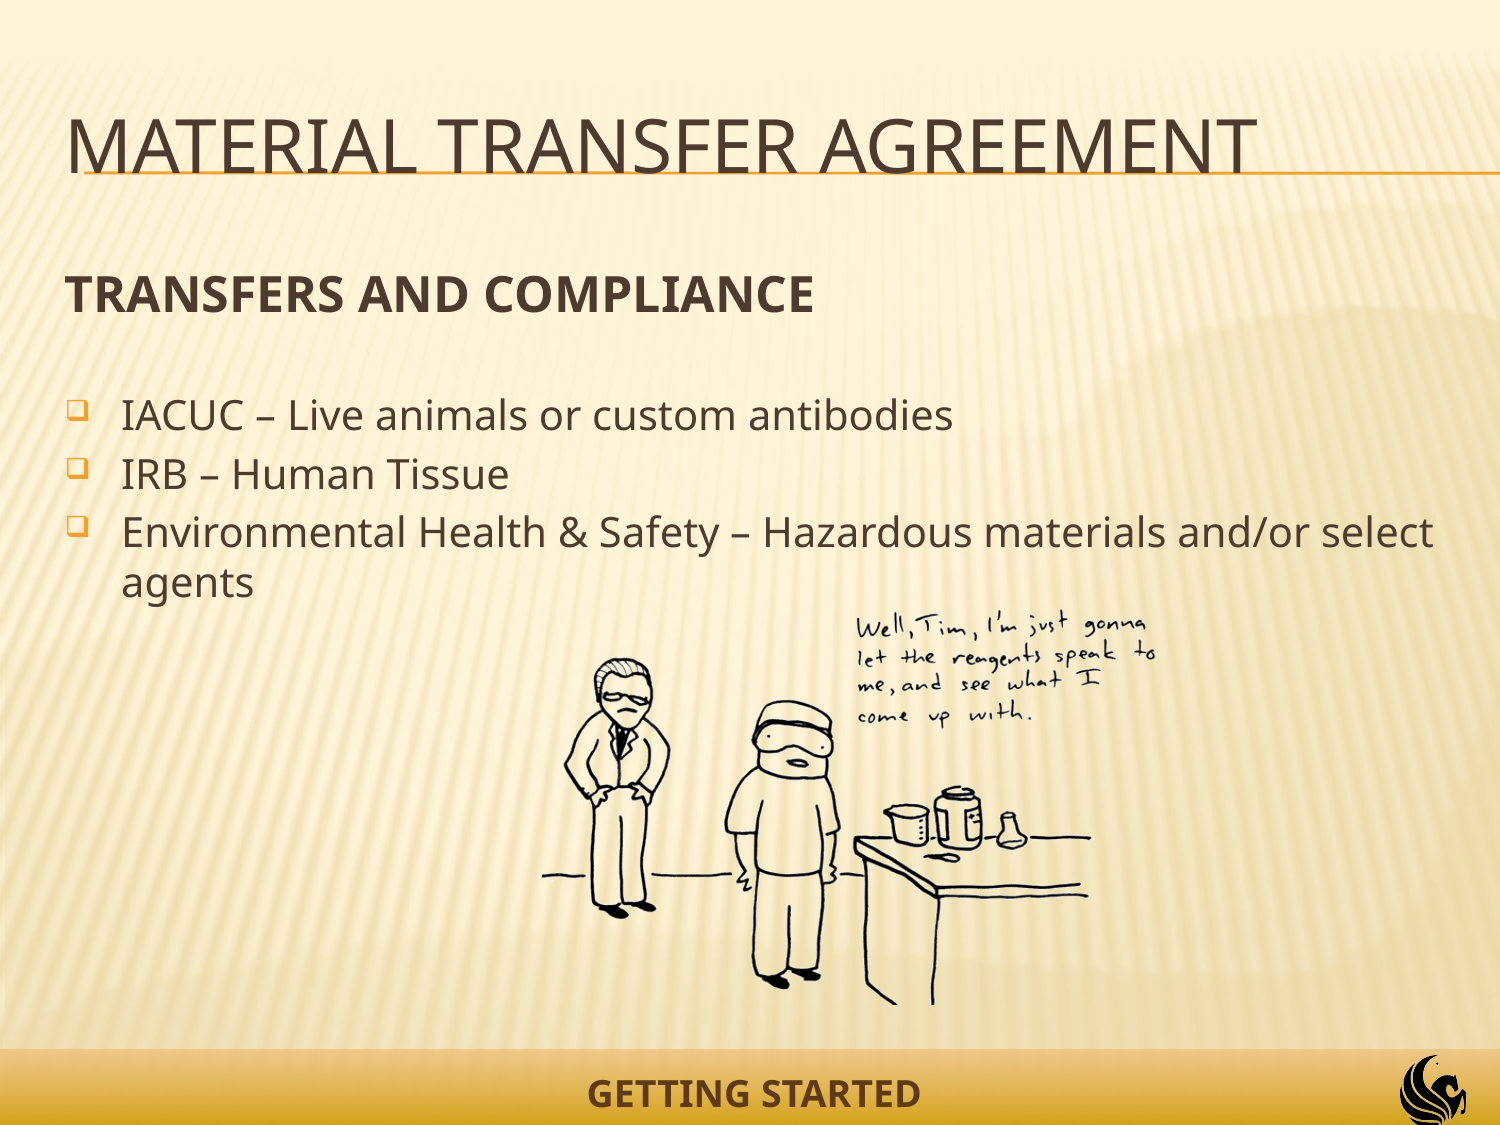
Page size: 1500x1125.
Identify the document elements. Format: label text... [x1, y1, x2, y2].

title Material transfer agreement [50, 75, 1475, 213]
text_box GETTING STARTED [23, 1062, 1486, 1123]
picture [541, 587, 1180, 1006]
list TRANSFERS AND COMPLIANCE IACUC – Live animals or custom antibodies IRB – Human Tissue Environmental Health & Safety – Hazardous materials and/or select agents [50, 254, 1475, 998]
